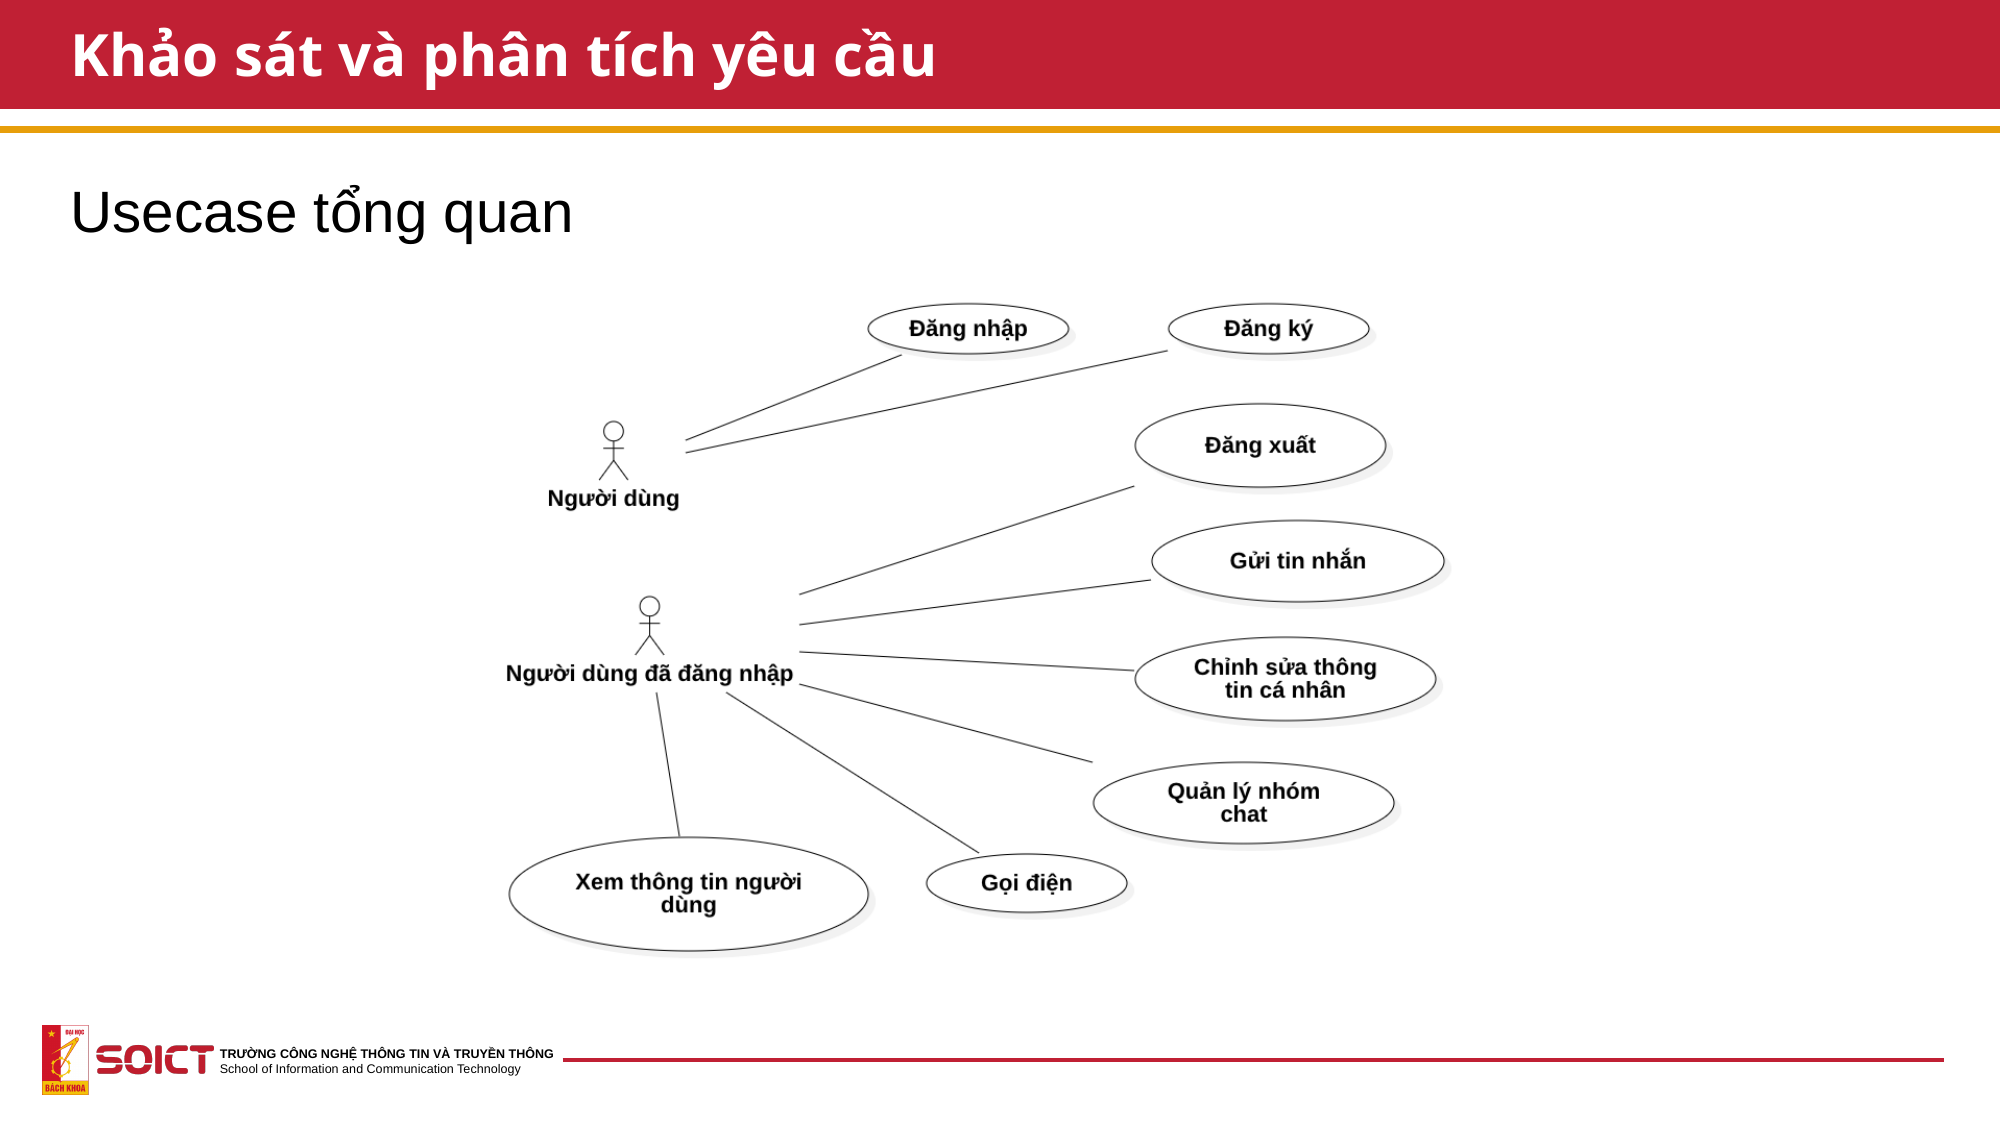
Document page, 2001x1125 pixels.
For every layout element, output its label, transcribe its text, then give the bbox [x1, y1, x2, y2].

list Usecase tổng quan [55, 174, 1945, 853]
picture [42, 1025, 214, 1095]
picture [476, 285, 1465, 977]
title Khảo sát và phân tích yêu cầu [55, 18, 1945, 90]
